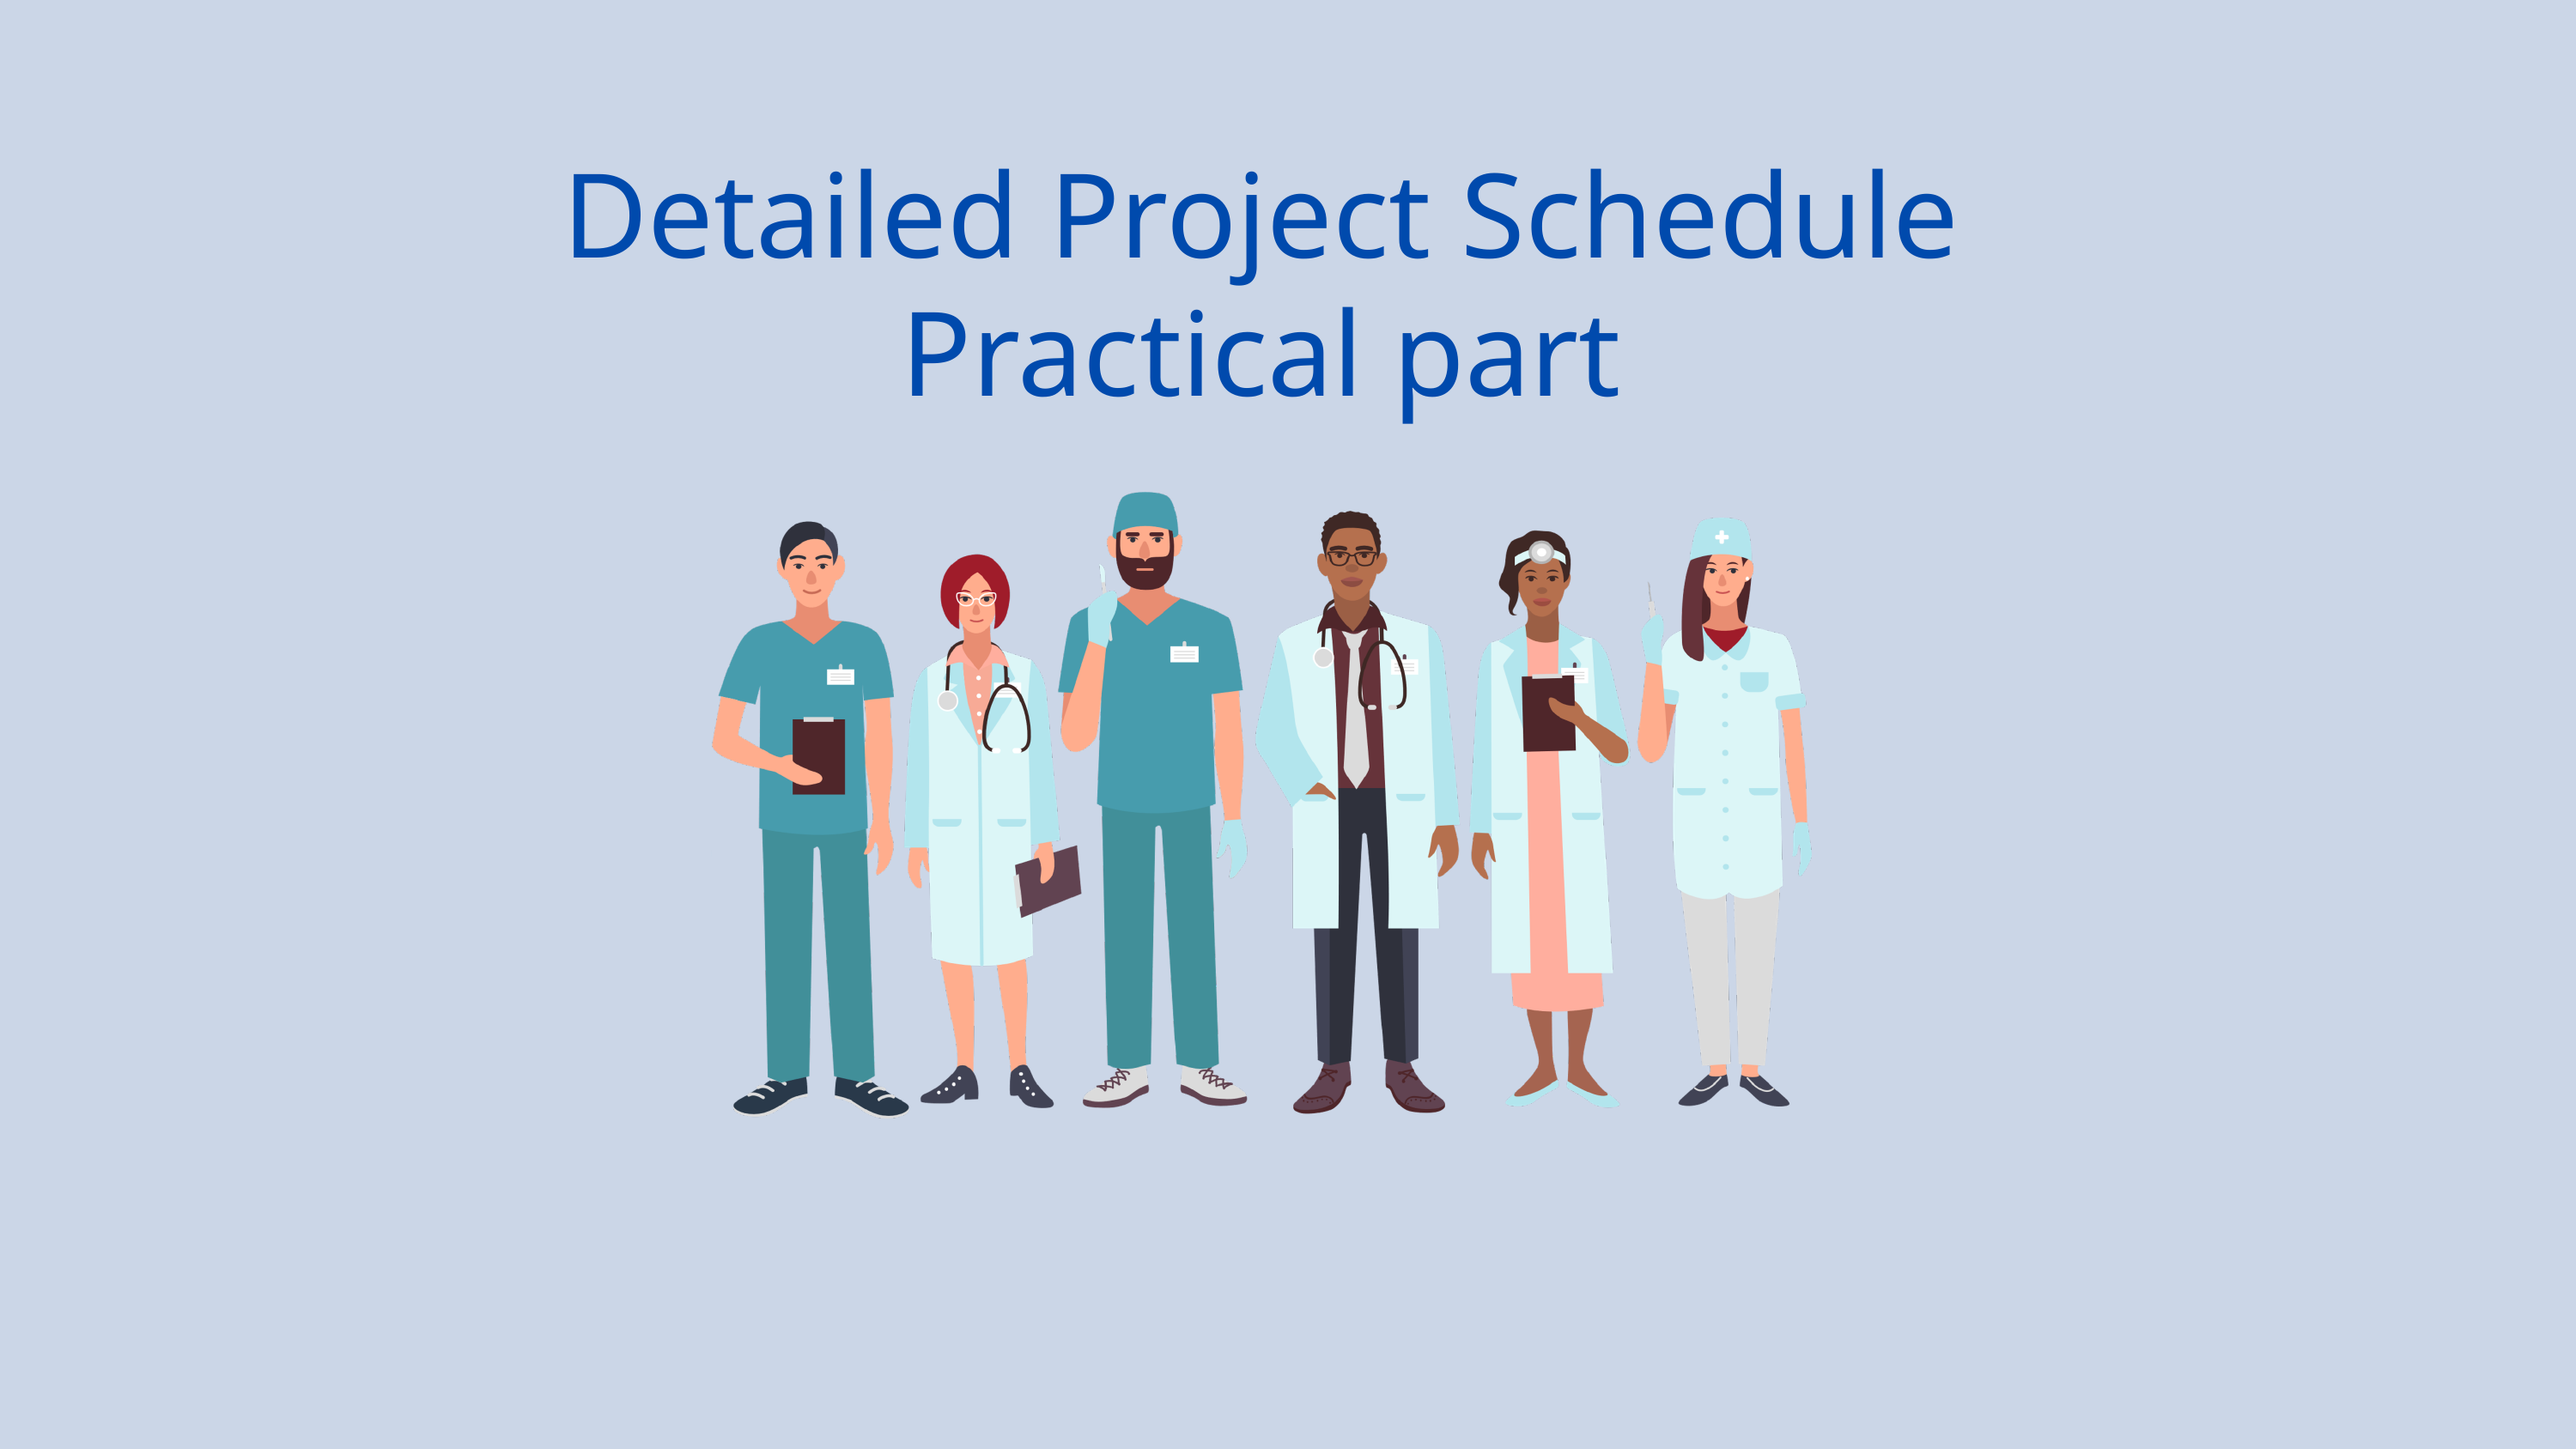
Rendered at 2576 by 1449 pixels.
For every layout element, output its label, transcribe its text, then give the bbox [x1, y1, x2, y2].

picture [711, 489, 1812, 1119]
text_box Practical part [840, 282, 1682, 421]
text_box Detailed Project Schedule [482, 118, 2041, 282]
